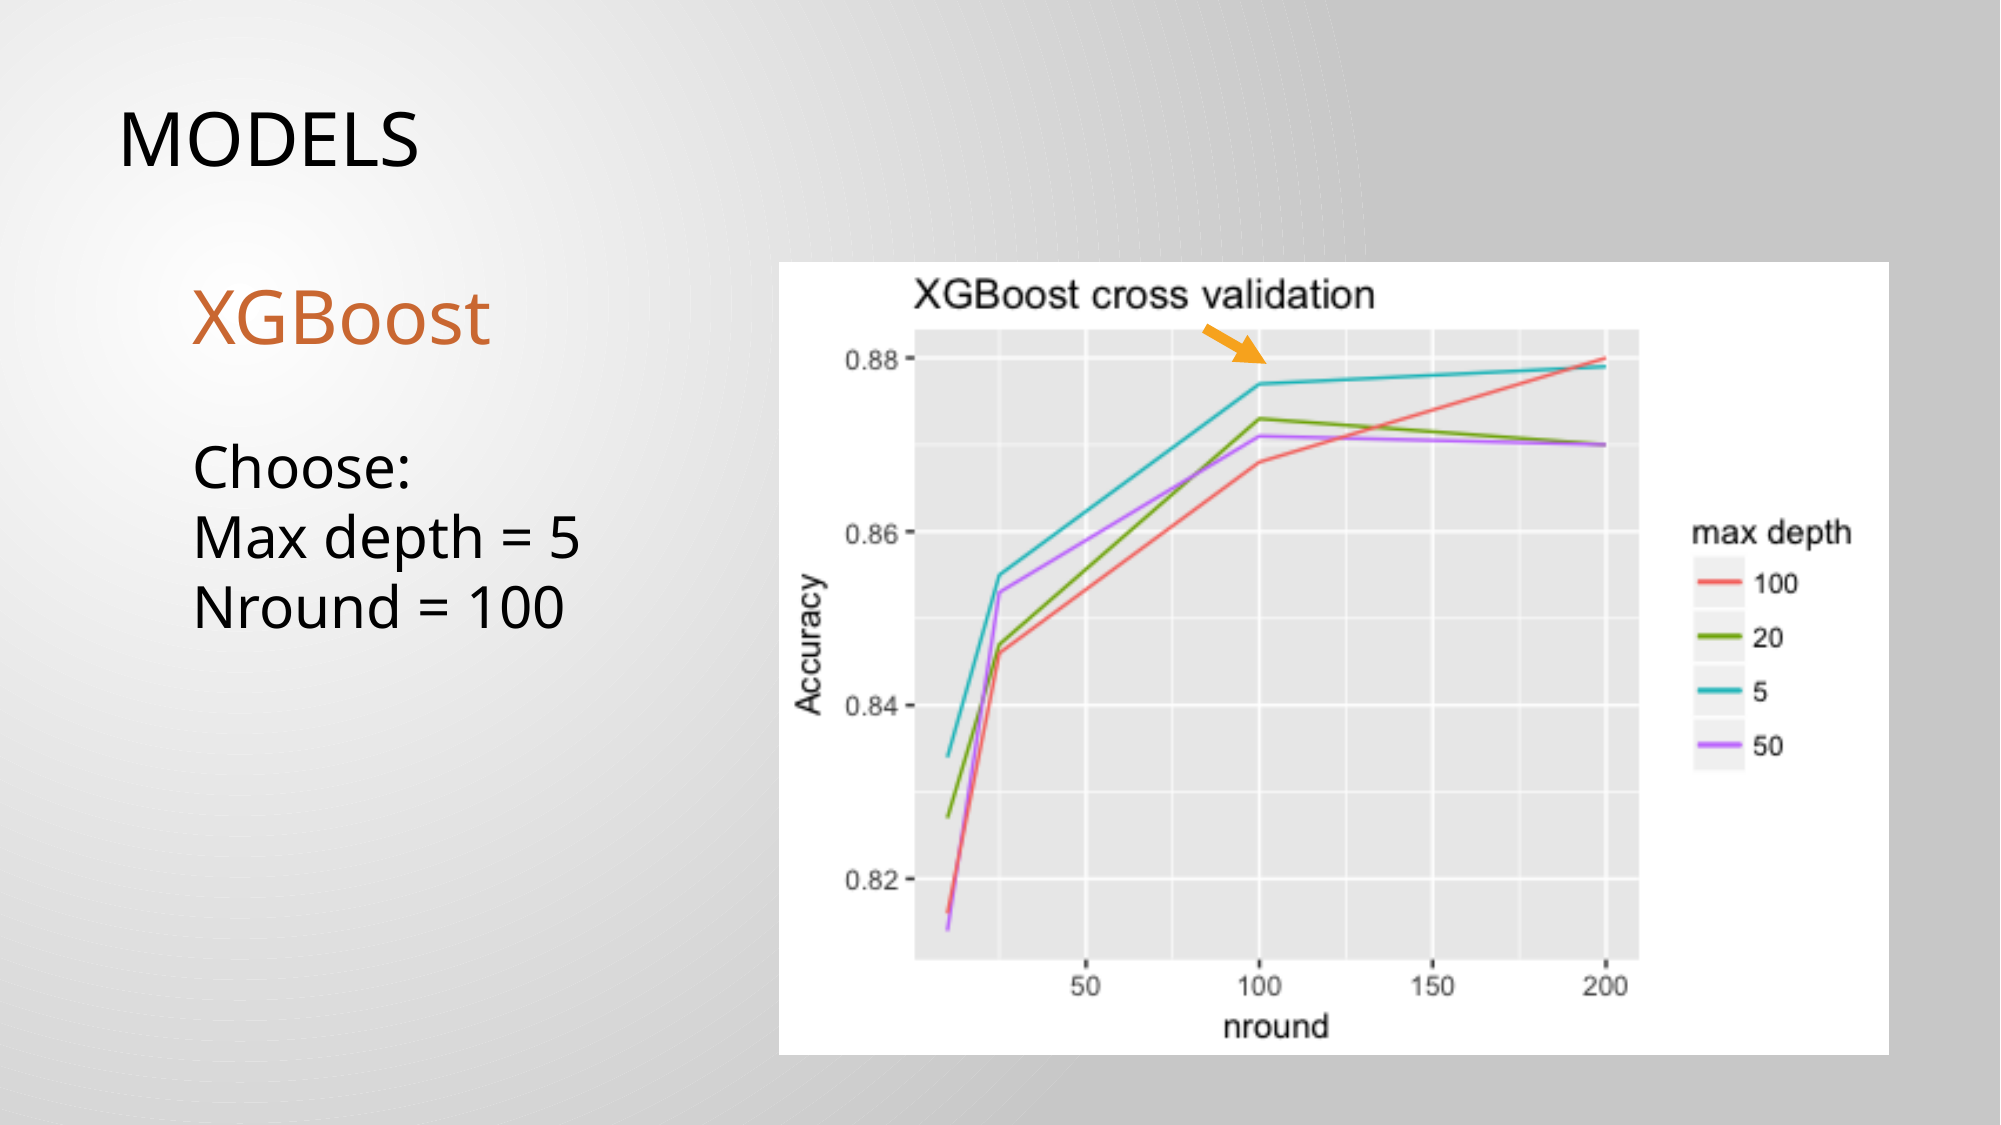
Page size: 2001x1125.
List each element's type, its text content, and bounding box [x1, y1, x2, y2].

picture [779, 262, 1889, 1055]
text_box XGBoost Choose: Max depth = 5 Nround = 100 [177, 262, 597, 718]
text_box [1204, 328, 1267, 364]
text_box MODELS [102, 84, 436, 190]
